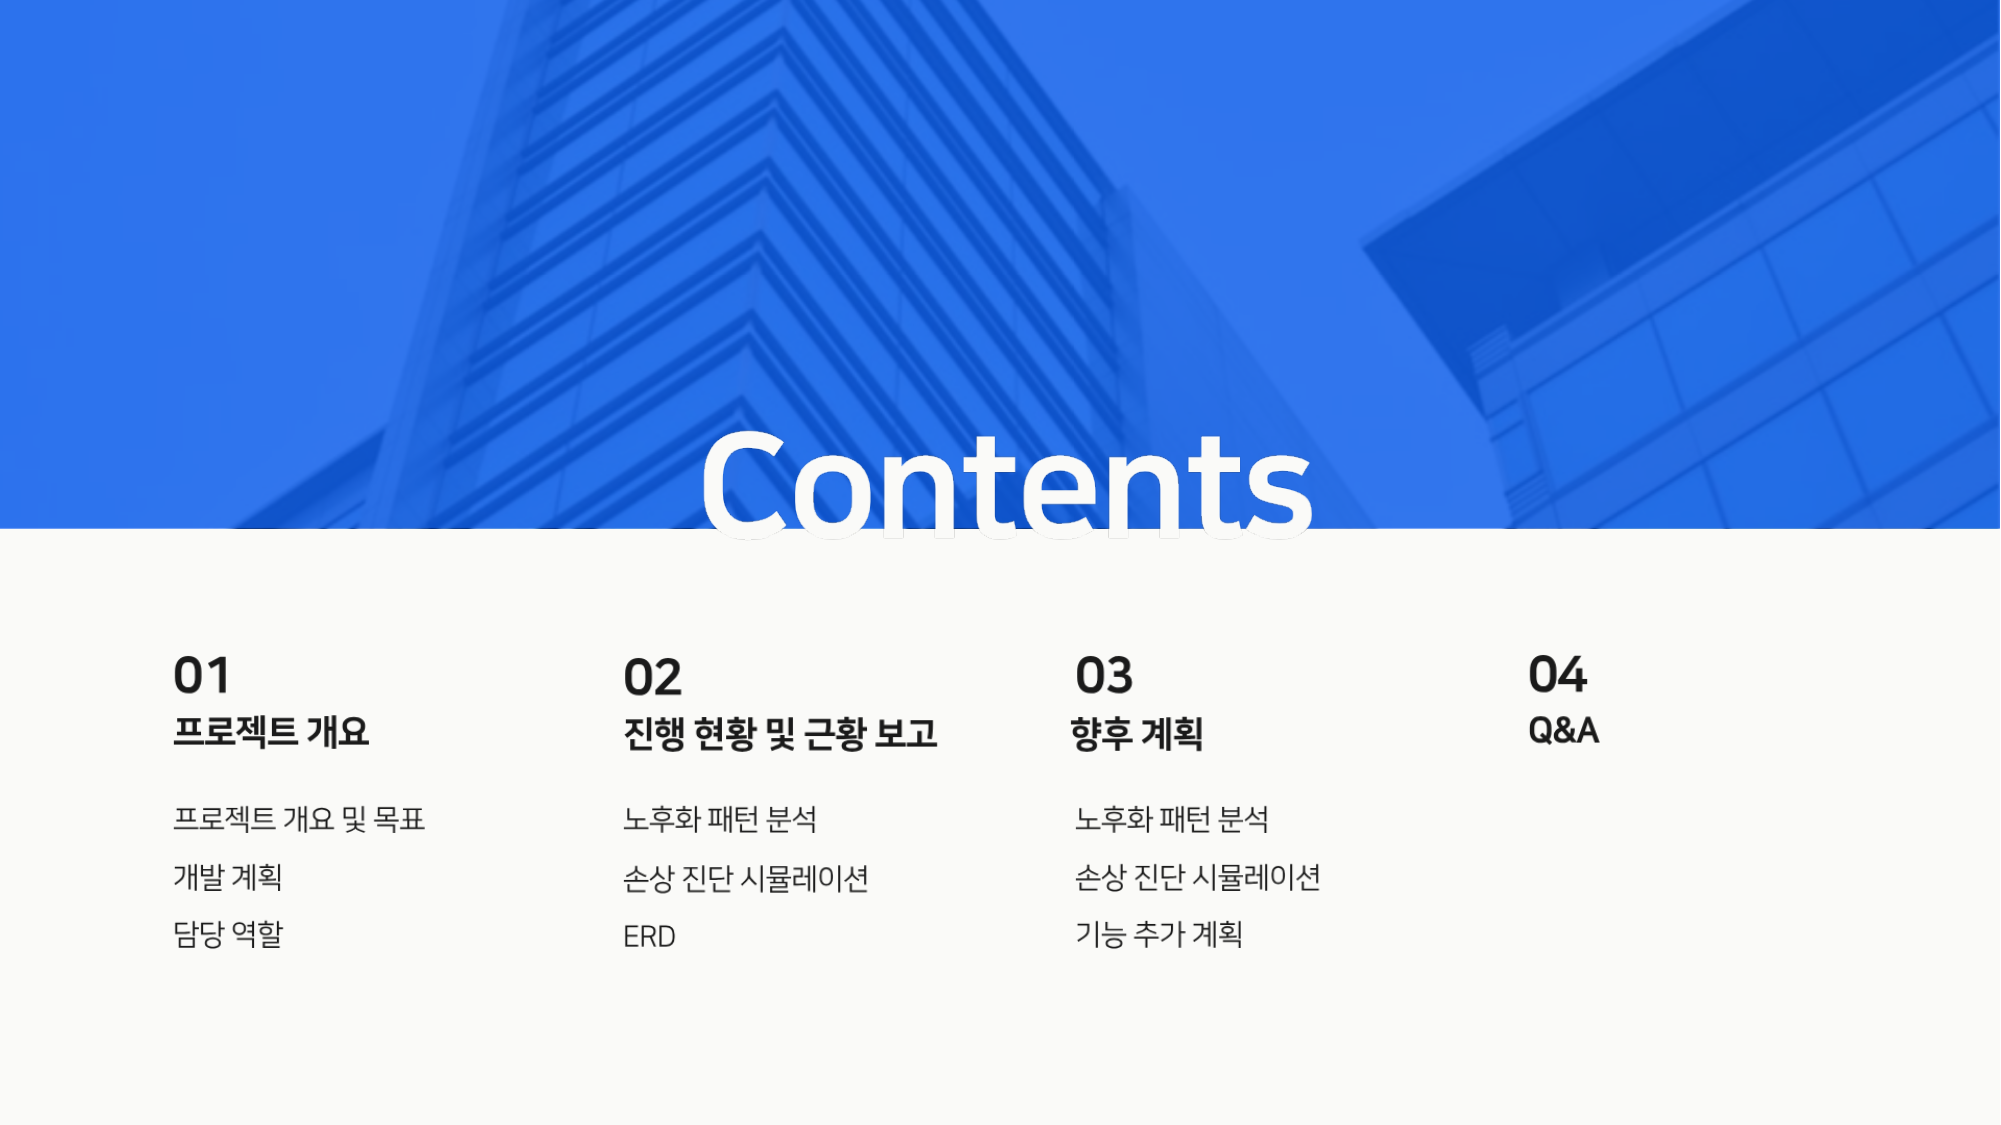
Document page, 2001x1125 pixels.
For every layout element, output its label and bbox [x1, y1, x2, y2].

picture [1506, 629, 1892, 770]
picture [602, 785, 953, 974]
picture [1054, 785, 1405, 973]
picture [151, 631, 537, 772]
picture [1049, 631, 1435, 774]
picture [151, 785, 503, 973]
picture [602, 633, 987, 774]
picture [0, 0, 2000, 605]
